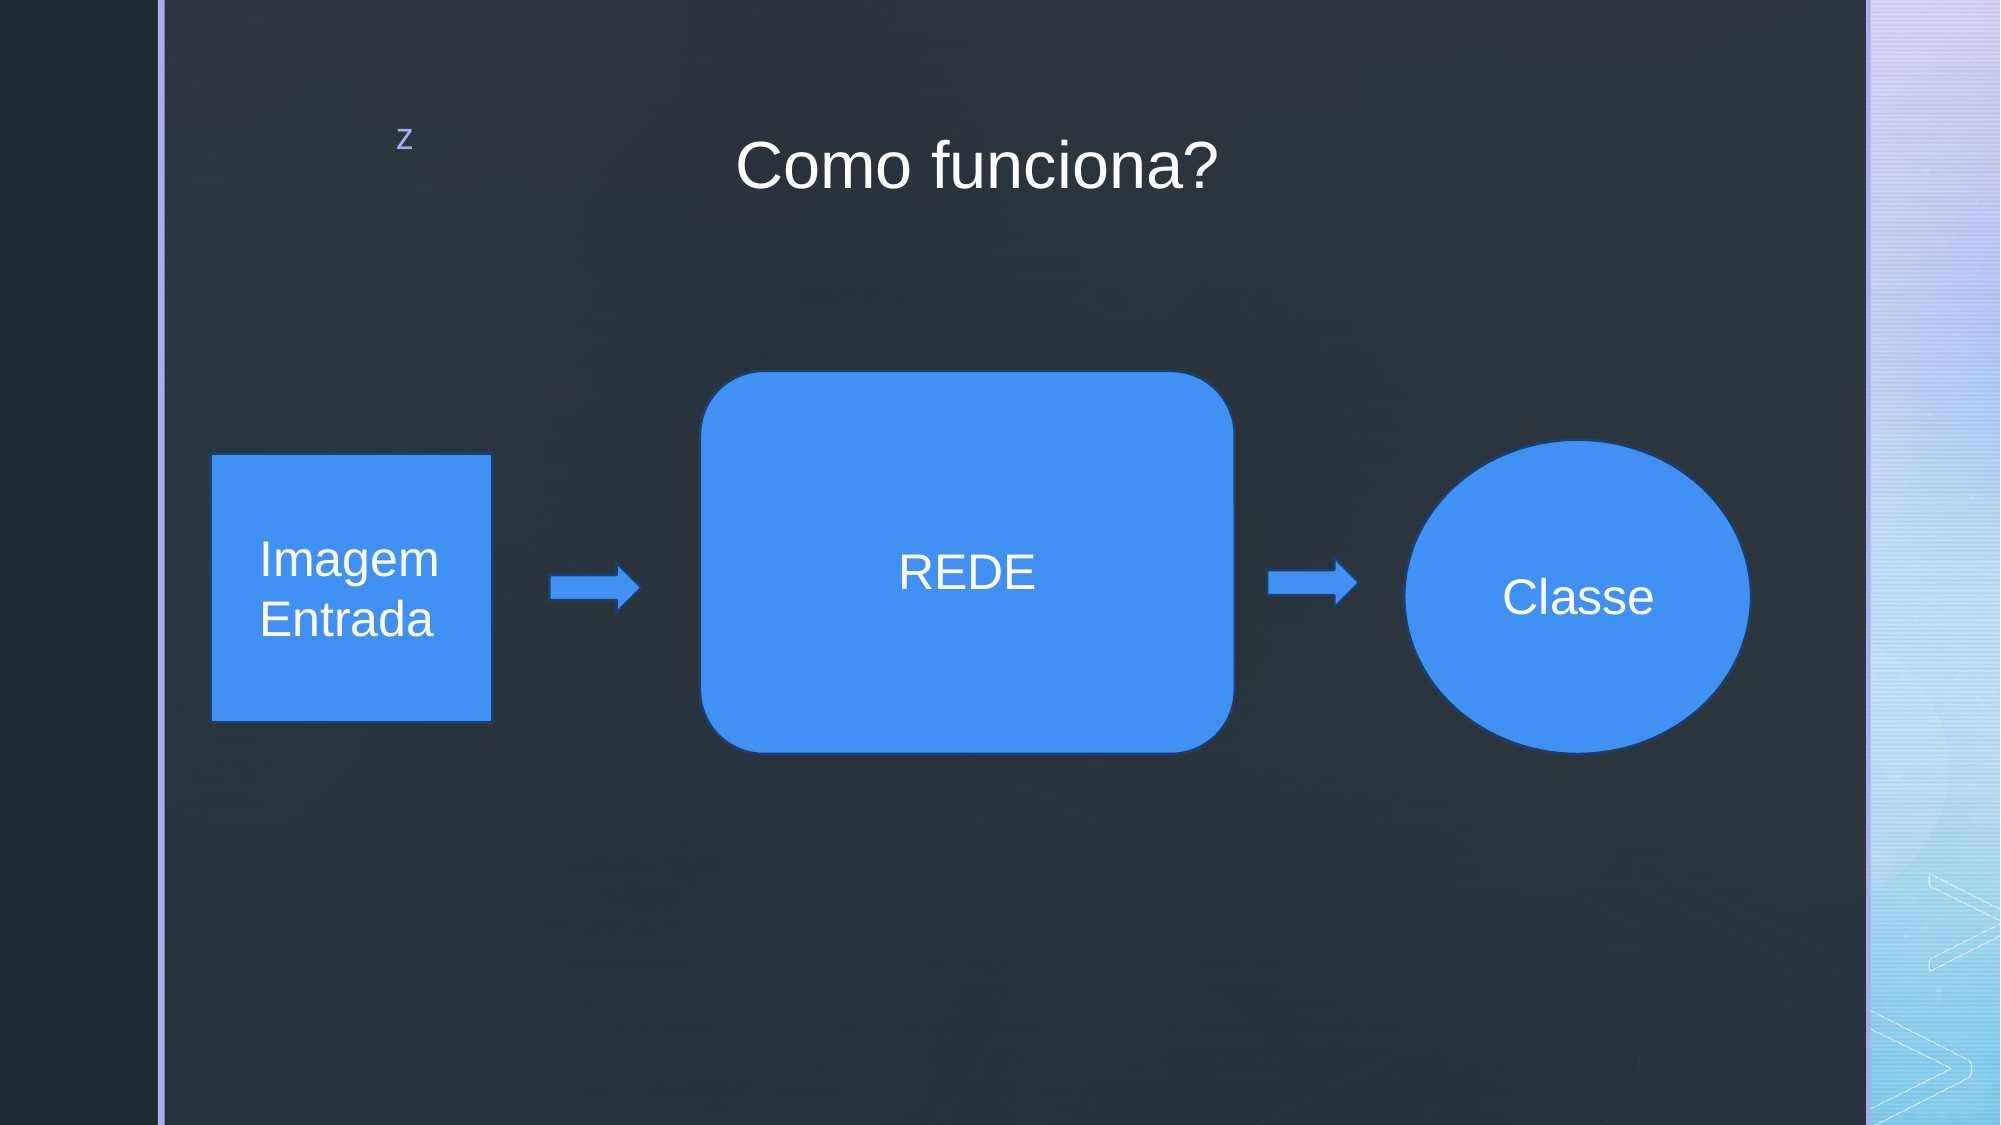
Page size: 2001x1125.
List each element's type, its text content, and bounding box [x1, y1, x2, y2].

text_box [1265, 556, 1361, 609]
text_box Como funciona? [720, 114, 1721, 210]
text_box [209, 452, 494, 724]
text_box [1402, 438, 1753, 756]
text_box Classe [1488, 557, 1721, 633]
text_box [548, 561, 643, 614]
text_box [698, 369, 1237, 756]
picture [1871, 0, 2001, 1125]
text_box REDE [883, 531, 1117, 607]
text_box Imagem Entrada [244, 519, 477, 655]
